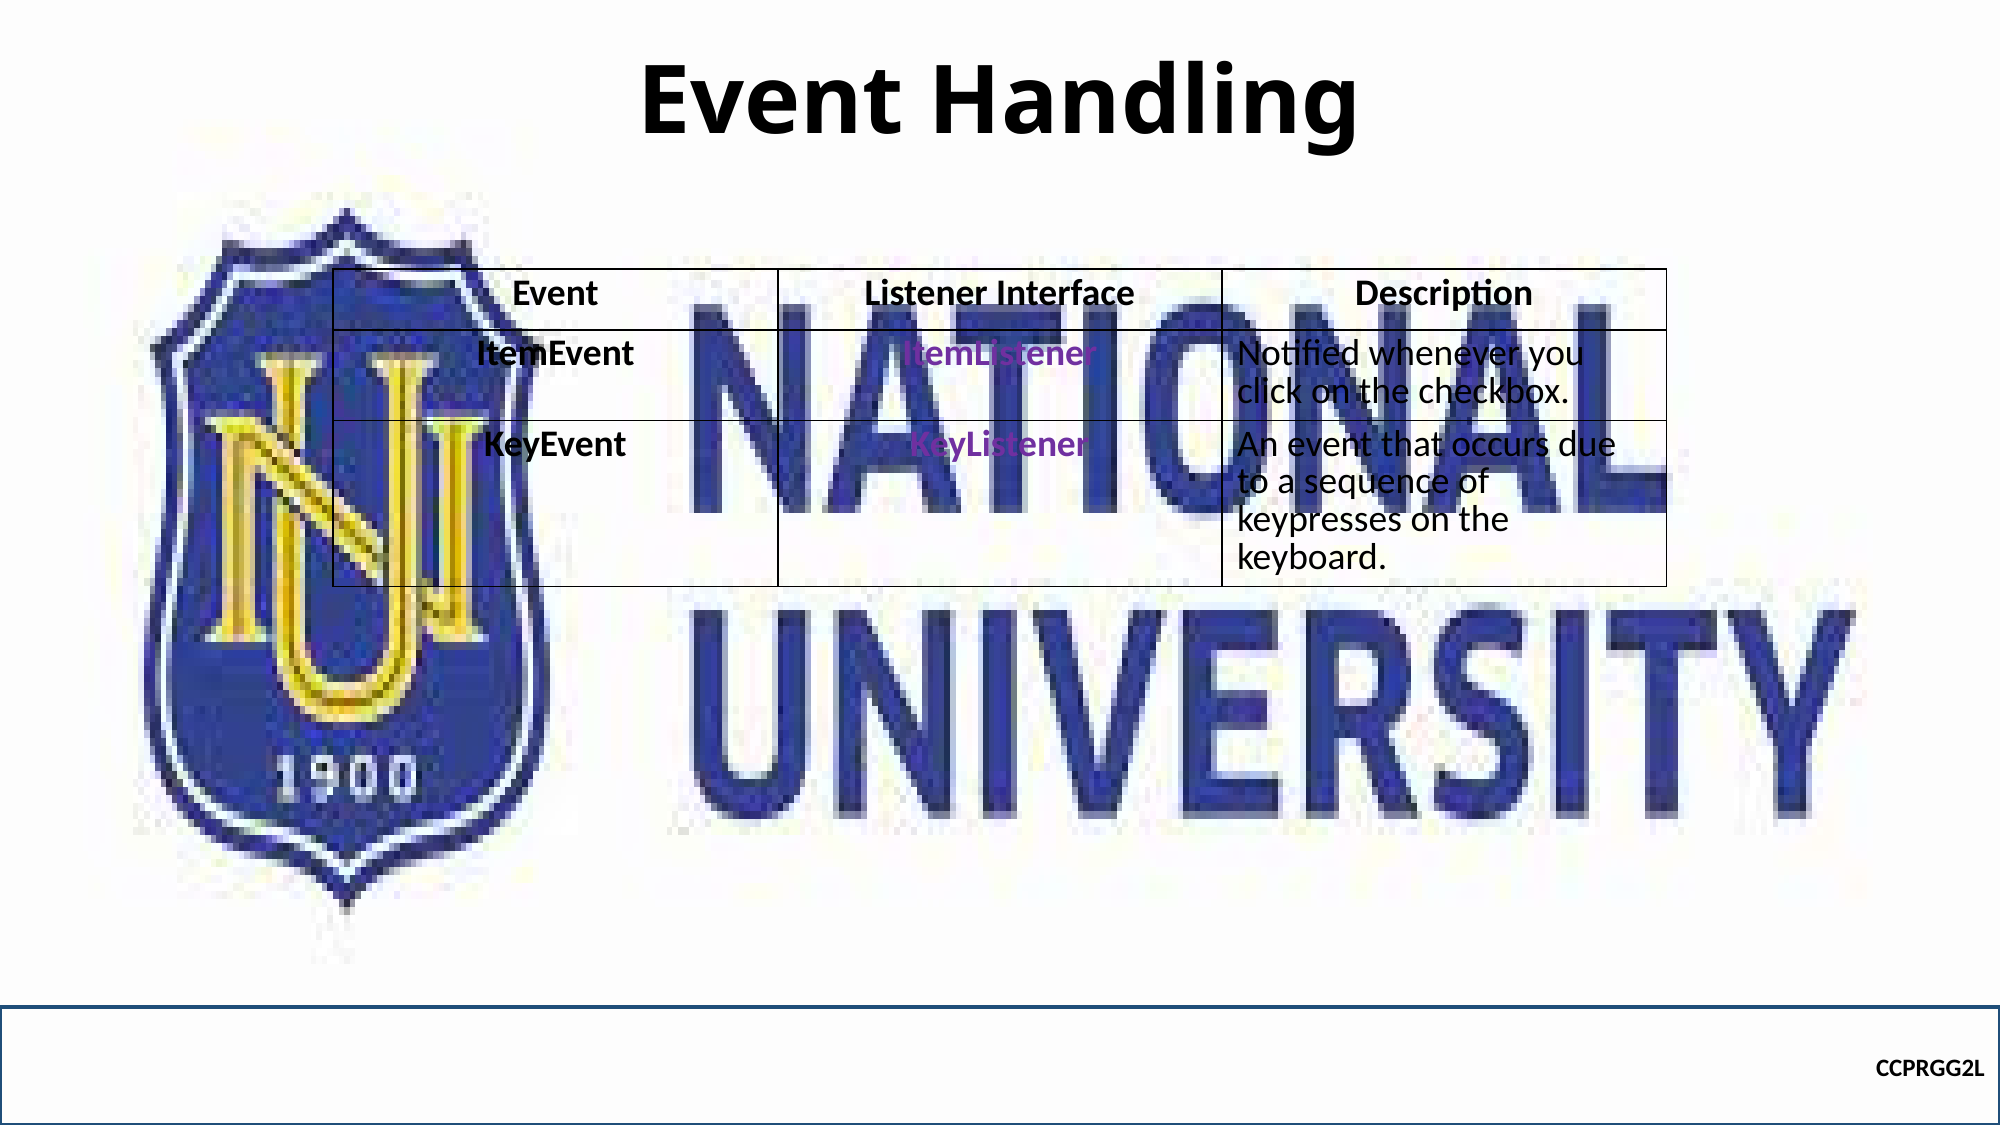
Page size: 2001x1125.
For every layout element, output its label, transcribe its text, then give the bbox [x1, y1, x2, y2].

table_cell ItemListener [779, 331, 1221, 420]
title Event Handling [249, 43, 1750, 162]
table_cell KeyEvent [334, 421, 777, 586]
table_cell ItemEvent [334, 331, 777, 420]
table_cell Notified whenever you click on the checkbox. [1223, 331, 1666, 420]
table_cell KeyListener [779, 421, 1221, 586]
table_header Listener Interface [779, 270, 1221, 329]
table_header Event [334, 270, 777, 329]
table_header Description [1223, 270, 1666, 329]
table_cell An event that occurs due to a sequence of keypresses on the keyboard. [1223, 421, 1666, 586]
footer CCPRGG2L [0, 1007, 2000, 1125]
picture [0, 0, 2000, 1007]
